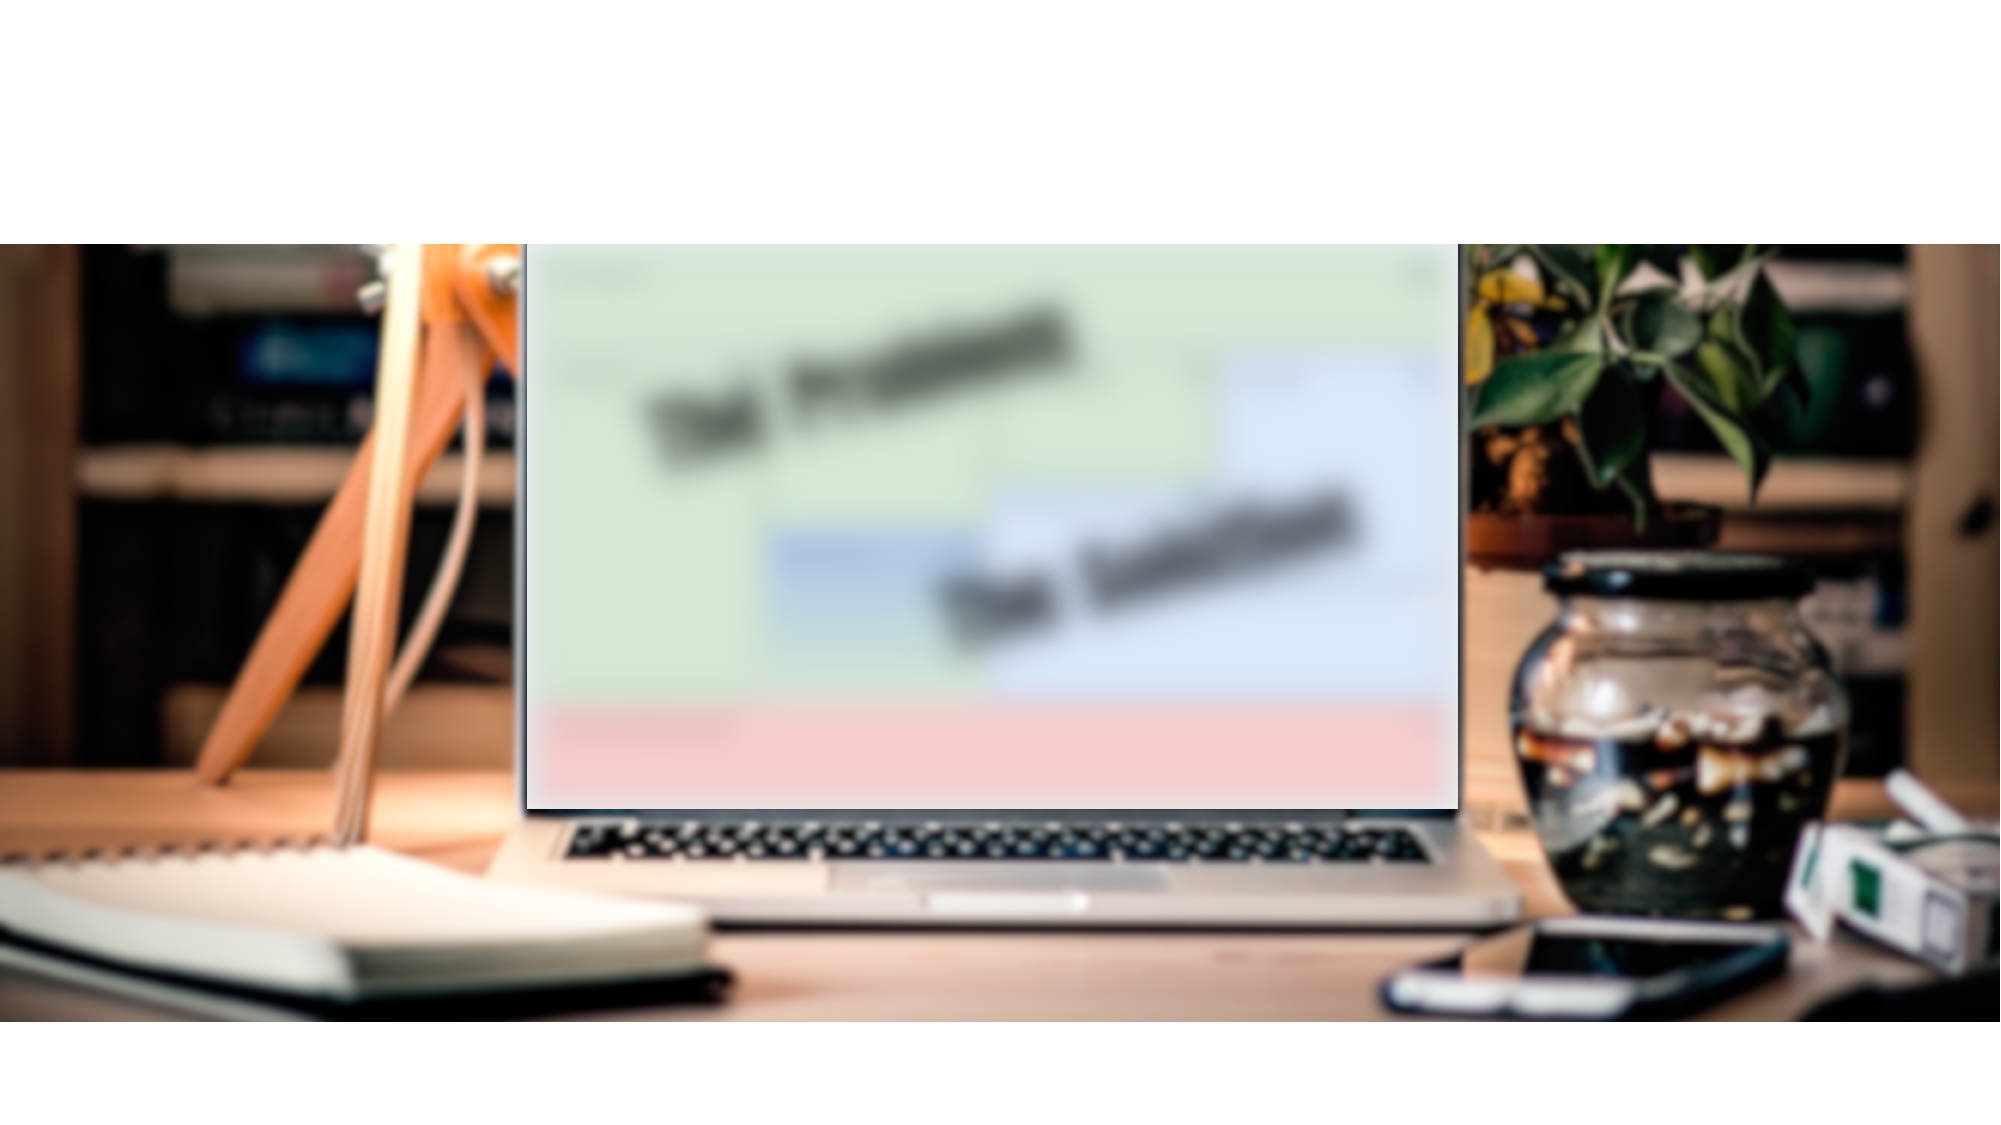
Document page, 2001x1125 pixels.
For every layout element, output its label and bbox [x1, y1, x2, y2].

picture [0, 244, 2000, 1022]
